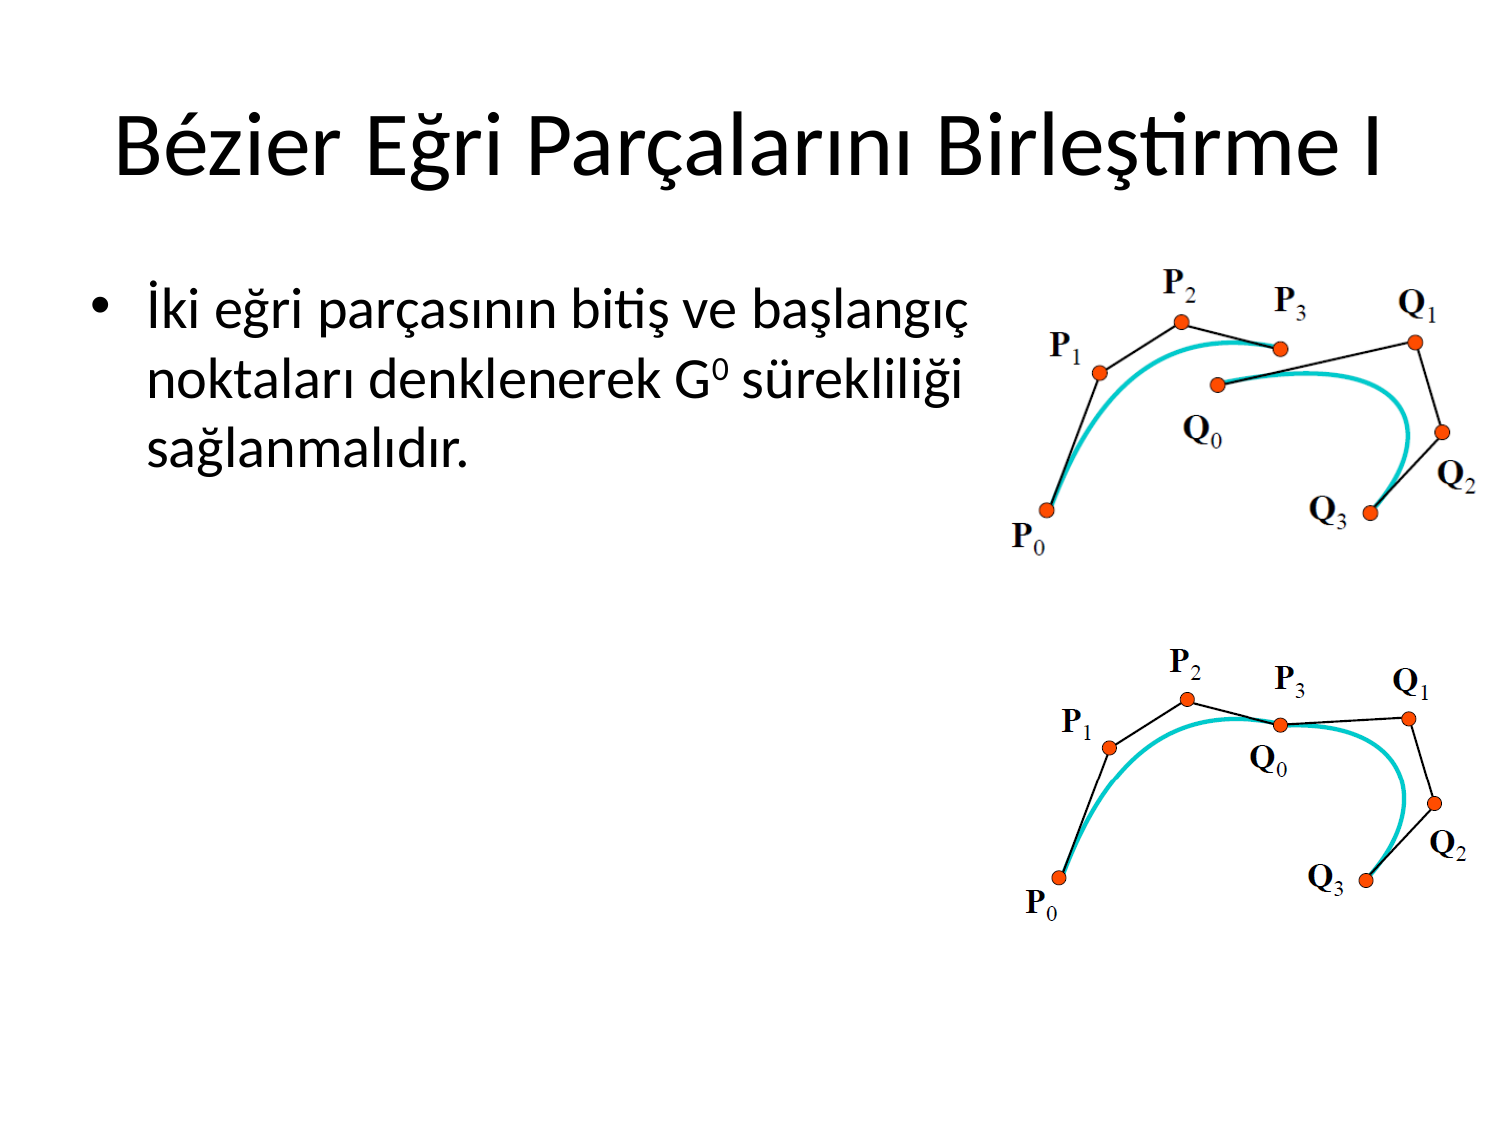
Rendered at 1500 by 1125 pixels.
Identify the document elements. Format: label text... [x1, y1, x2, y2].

title Bézier Eğri Parçalarını Birleştirme I [75, 45, 1425, 233]
picture [1024, 633, 1473, 926]
picture [1009, 243, 1488, 567]
